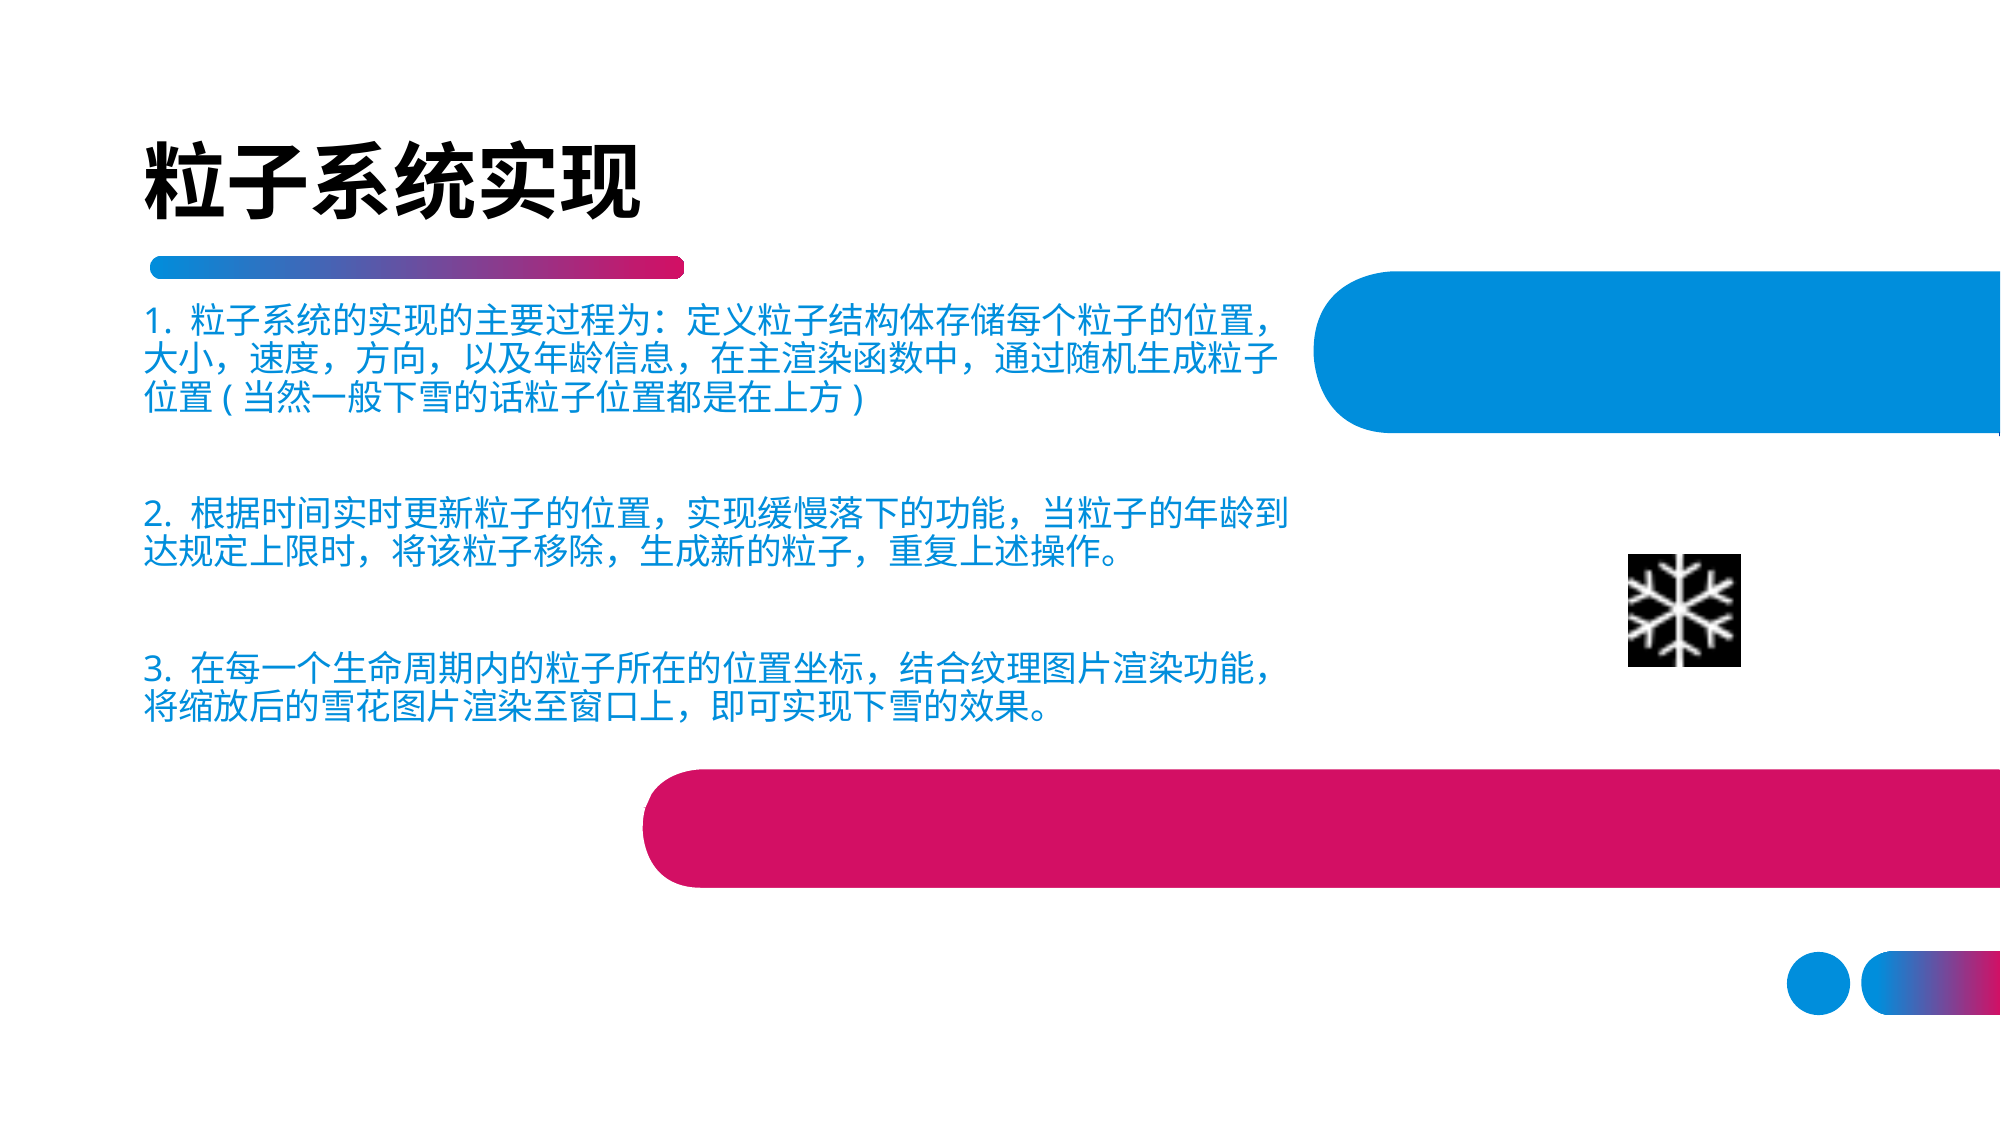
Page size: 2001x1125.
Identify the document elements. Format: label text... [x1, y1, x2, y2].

picture [1628, 554, 1741, 667]
subtitle 1. 粒子系统的实现的主要过程为：定义粒子结构体存储每个粒子的位置，大小，速度，方向，以及年龄信息，在主渲染函数中，通过随机生成粒子位置(当然一般下雪的话粒子位置都是在上方) 2. 根据时间实时更新粒子的位置，实现缓慢落下的功能，当粒子的年龄到达规定上限时，将该粒子移除，生成新的粒子，重复上述操作。 3. 在每一个生命周期内的粒子所在的位置坐标，结合纹理图片渲染功能，将缩放后的雪花图片渲染至窗口上，即可实现下雪的效果。 [128, 295, 1308, 739]
title 粒子系统实现 [128, 130, 1629, 238]
